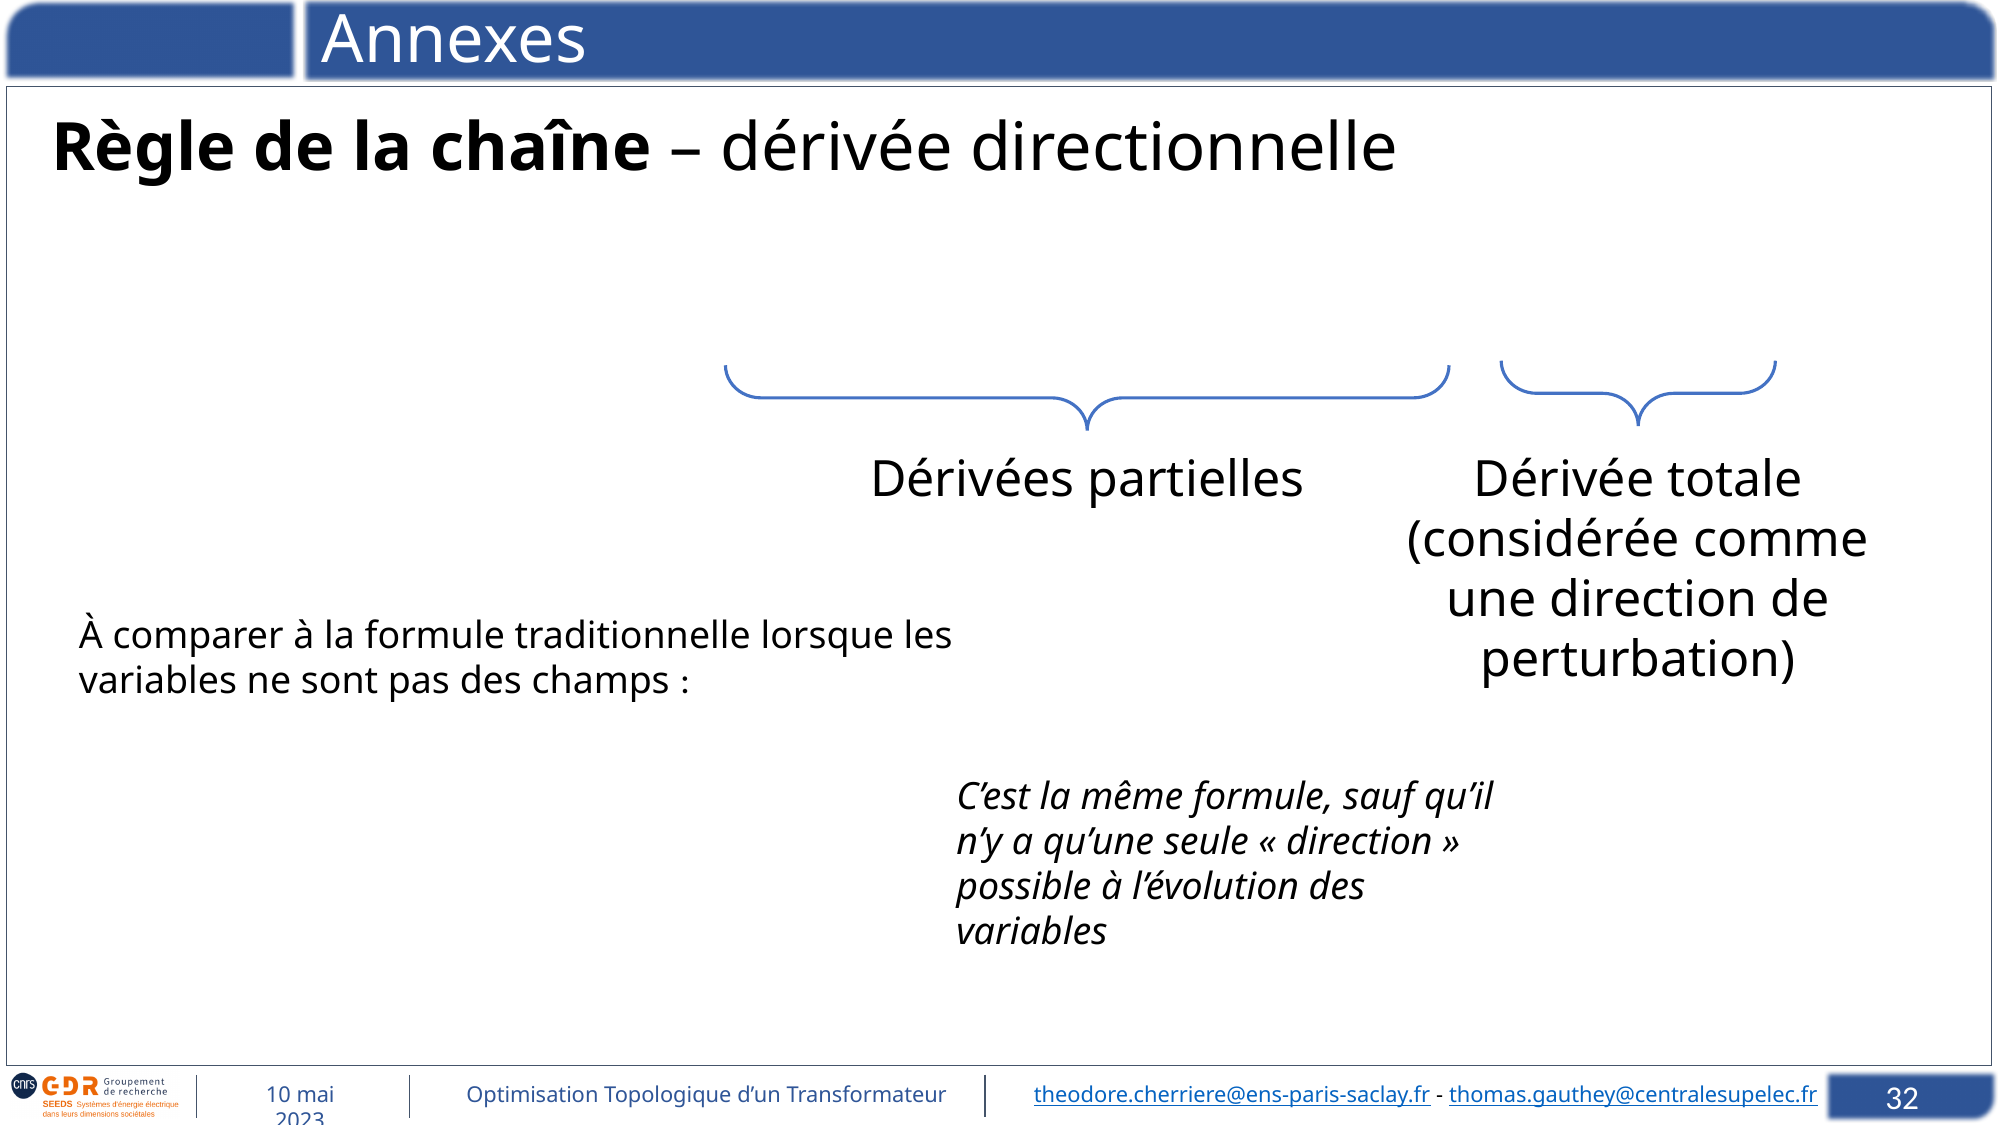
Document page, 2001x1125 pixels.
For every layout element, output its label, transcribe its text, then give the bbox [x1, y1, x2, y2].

title Annexes [307, 0, 1945, 83]
picture [10, 1069, 180, 1119]
text_box Dérivée totale (considérée comme une direction de perturbation) [1351, 439, 1926, 695]
slide_number 32 [1870, 1068, 1968, 1125]
text_box [723, 365, 1451, 431]
text_box Dérivées partielles [843, 439, 1332, 515]
text_box [1499, 360, 1777, 427]
text_box C’est la même formule, sauf qu’il n’y a qu’une seule « direction » possible à l’évolution des variables [941, 764, 1523, 960]
